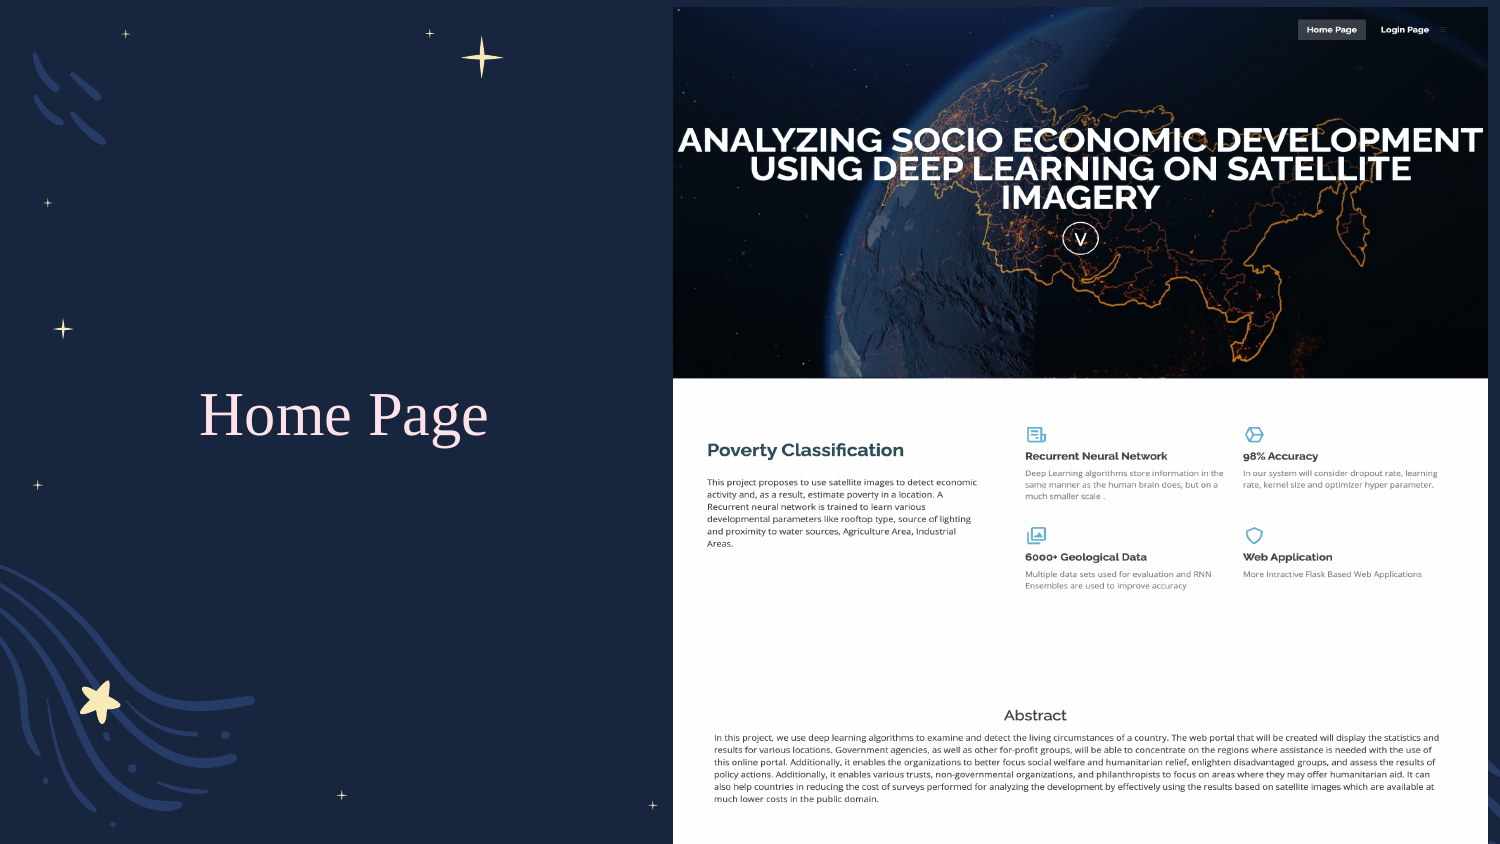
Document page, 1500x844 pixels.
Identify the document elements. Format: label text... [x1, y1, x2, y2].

title Home Page [184, 258, 587, 563]
picture [673, 6, 1488, 844]
